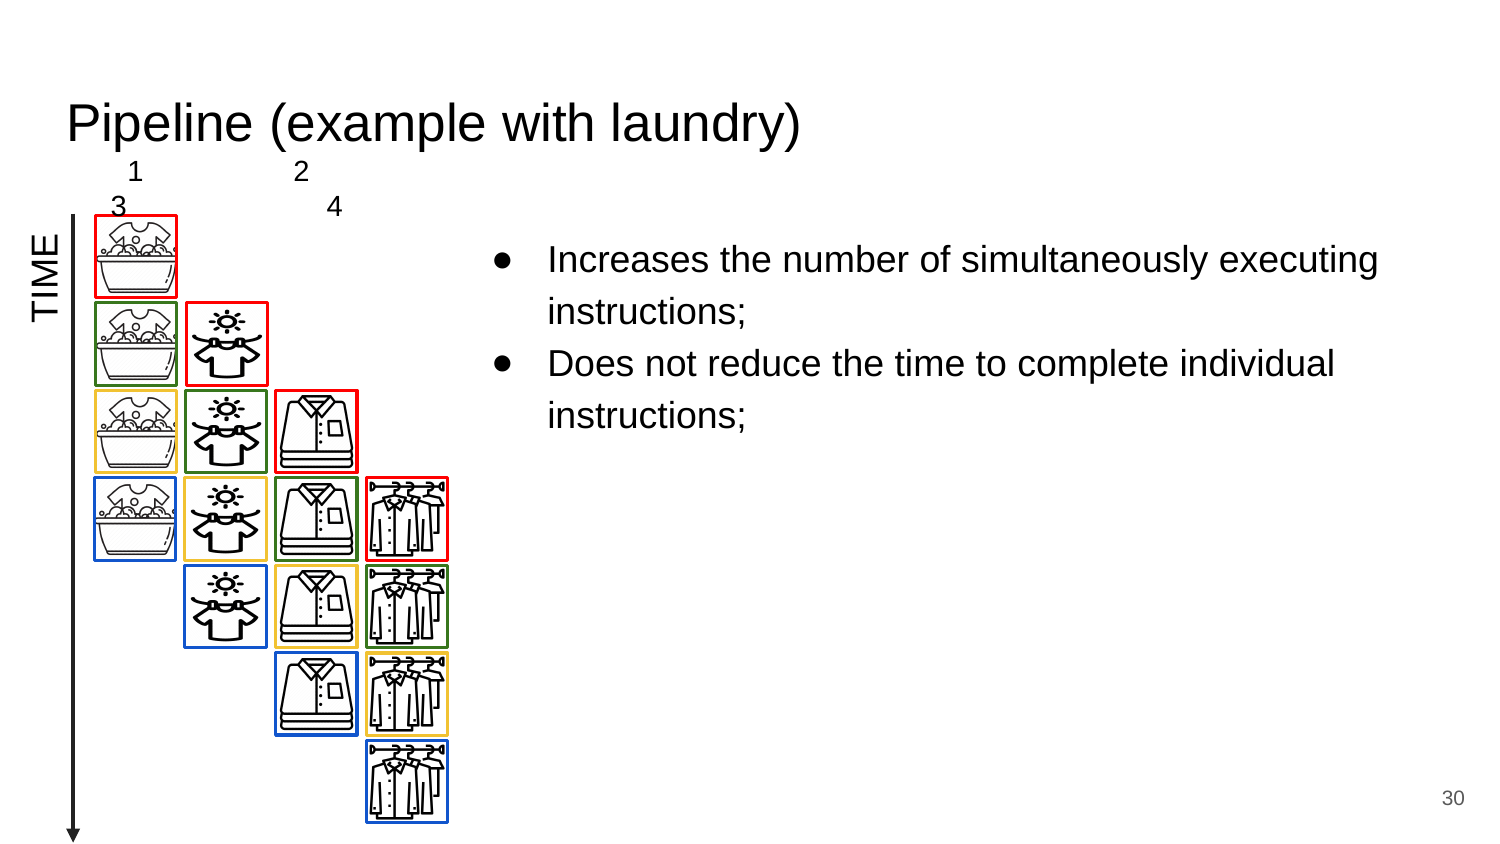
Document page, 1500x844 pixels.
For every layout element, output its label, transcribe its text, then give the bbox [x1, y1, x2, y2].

picture [367, 741, 447, 822]
title Pipeline (example with laundry) [51, 72, 1449, 167]
picture [367, 479, 447, 559]
picture [367, 654, 447, 734]
picture [186, 479, 265, 559]
text_box Increases the number of simultaneously executing instructions; Does not reduce the time to complete individual instructions; [457, 213, 1449, 451]
picture [96, 304, 176, 384]
picture [187, 304, 267, 384]
picture [276, 479, 356, 559]
picture [276, 566, 356, 647]
picture [276, 654, 356, 734]
text_box 1 2 3 4 [95, 166, 471, 209]
picture [96, 216, 176, 297]
picture [96, 391, 176, 472]
picture [186, 391, 266, 472]
picture [95, 479, 175, 559]
text_box TIME [5, 216, 70, 339]
picture [186, 566, 265, 647]
slide_number ‹#› [1389, 764, 1480, 830]
picture [367, 566, 447, 647]
picture [276, 391, 356, 472]
